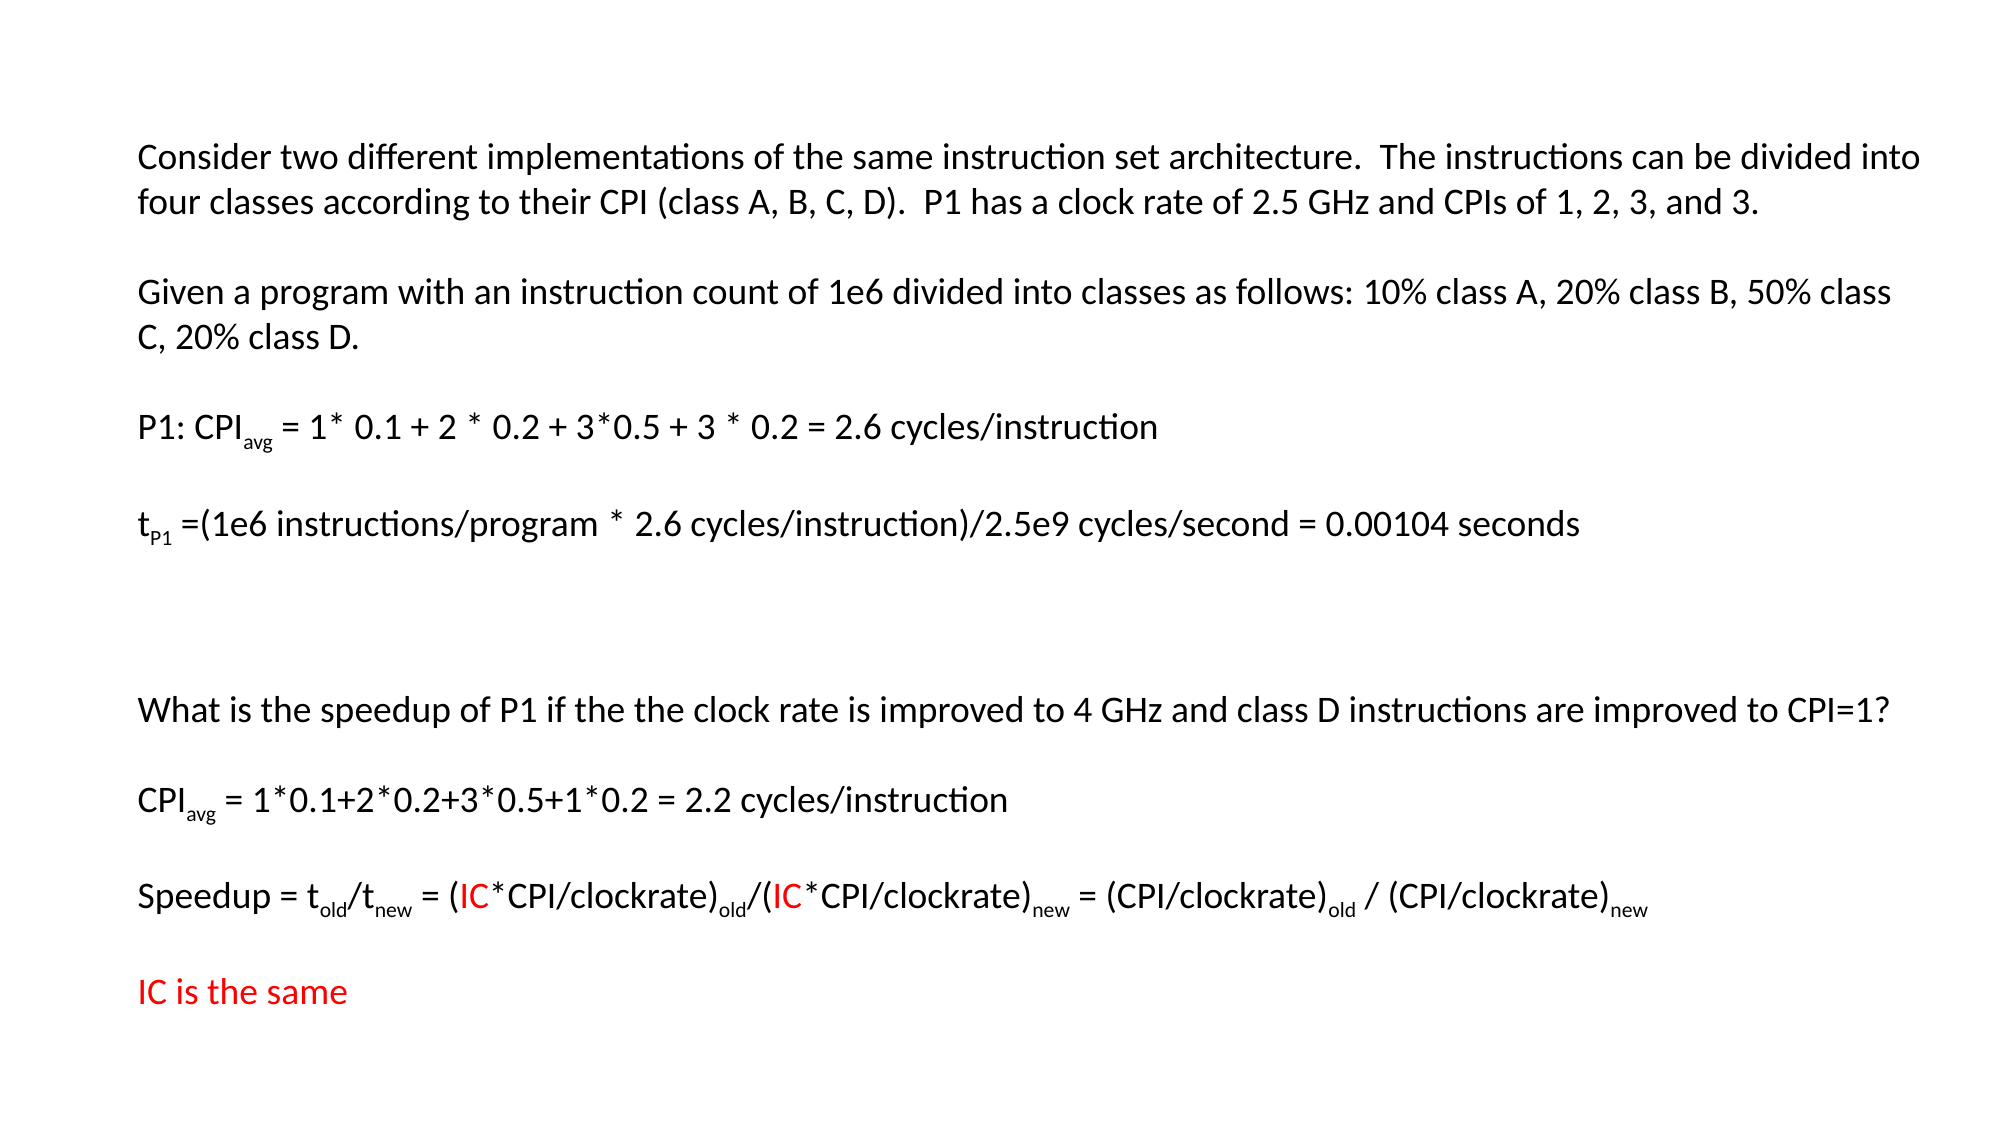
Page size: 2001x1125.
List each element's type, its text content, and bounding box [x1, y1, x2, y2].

text_box Consider two different implementations of the same instruction set architecture. The instructions can be divided into four classes according to their CPI (class A, B, C, D). P1 has a clock rate of 2.5 GHz and CPIs of 1, 2, 3, and 3. Given a program with an instruction count of 1e6 divided into classes as follows: 10% class A, 20% class B, 50% class C, 20% class D. P1: CPIavg = 1* 0.1 + 2 * 0.2 + 3*0.5 + 3 * 0.2 = 2.6 cycles/instruction tP1 =(1e6 instructions/program * 2.6 cycles/instruction)/2.5e9 cycles/second = 0.00104 seconds What is the speedup of P1 if the the clock rate is improved to 4 GHz and class D instructions are improved to CPI=1? CPIavg = 1*0.1+2*0.2+3*0.5+1*0.2 = 2.2 cycles/instruction Speedup = told/tnew = (IC*CPI/clockrate)old/(IC*CPI/clockrate)new = (CPI/clockrate)old / (CPI/clockrate)new IC is the same [123, 124, 1945, 1020]
